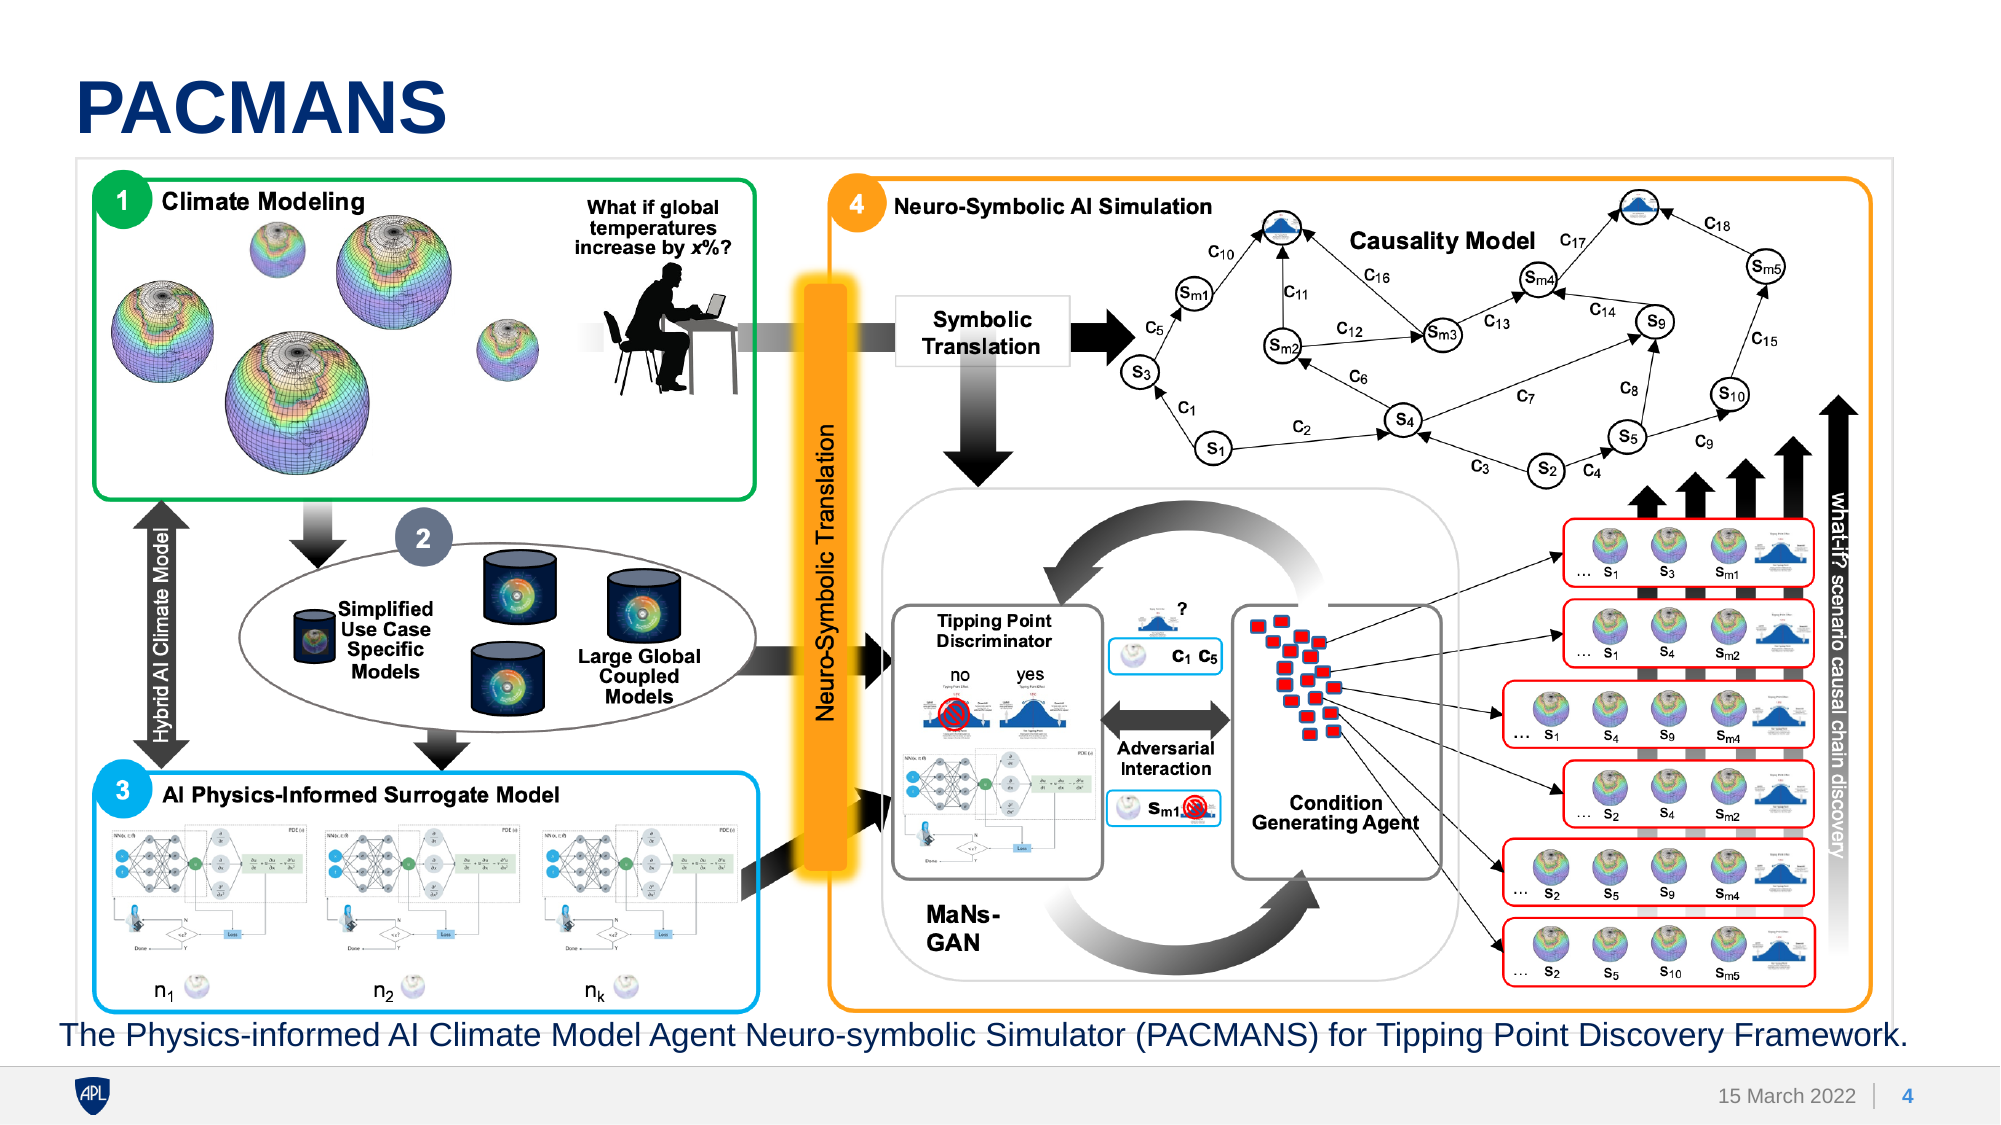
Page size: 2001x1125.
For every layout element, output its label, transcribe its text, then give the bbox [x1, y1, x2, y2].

slide_number 4 [1876, 1066, 1940, 1125]
text_box The Physics-informed AI Climate Model Agent Neuro-symbolic Simulator (PACMANS) for Tipping Point Discovery Framework. [43, 1005, 2000, 1061]
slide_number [1646, 1066, 1872, 1125]
picture [74, 157, 1894, 1034]
title PACMANS [75, 68, 1925, 194]
